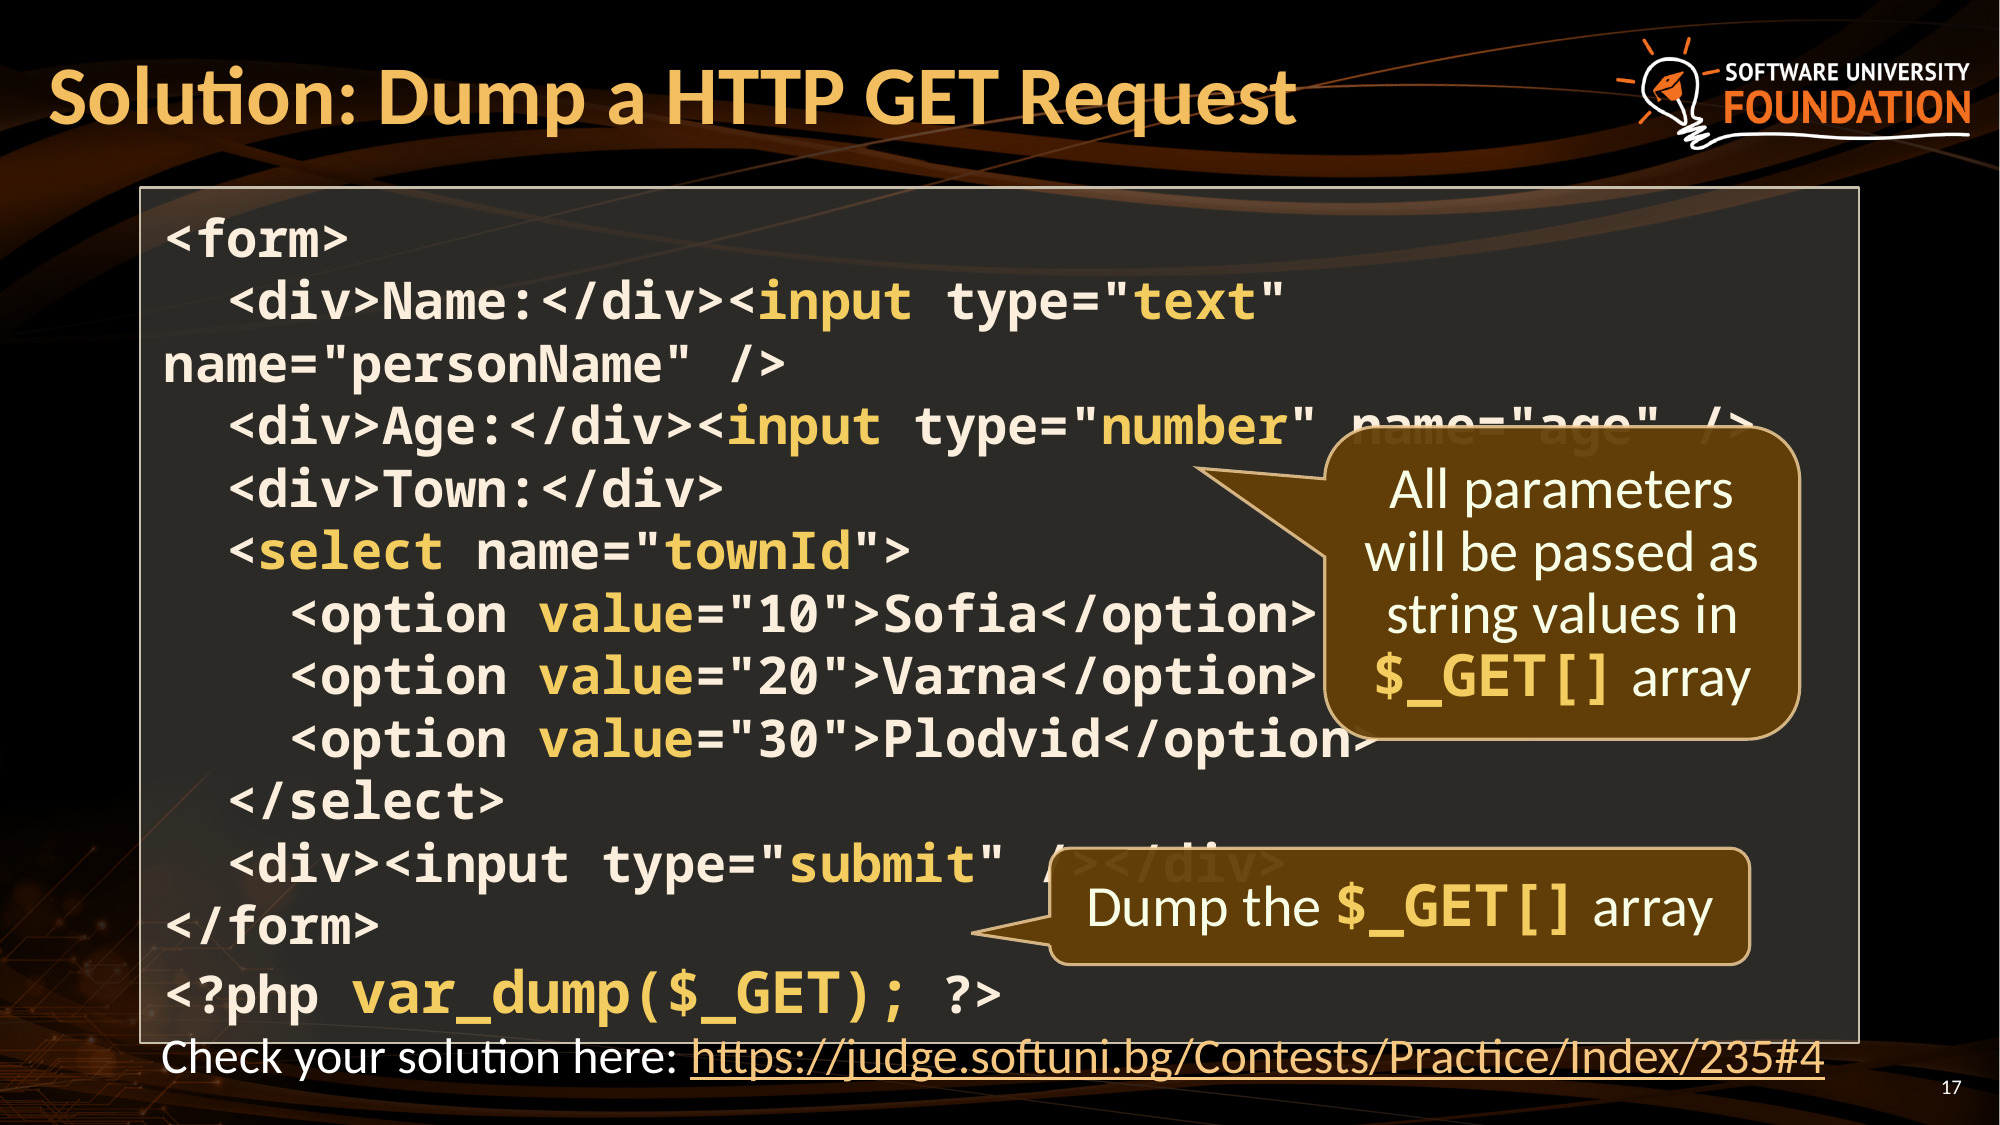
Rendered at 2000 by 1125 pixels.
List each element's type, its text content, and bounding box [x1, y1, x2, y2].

text_box Dump the $_GET[] array [971, 847, 1751, 966]
text_box Check your solution here: https://judge.softuni.bg/Contests/Practice/Index/235#4 [127, 1015, 1859, 1091]
slide_number 17 [1897, 1070, 1968, 1103]
picture [0, 0, 2000, 1125]
title Solution: Dump a HTTP GET Request [30, 6, 1602, 189]
text_box All parameters will be passed as string values in $_GET[] array [1194, 425, 1801, 741]
text_box <form> <div>Name:</div><input type="text" name="personName" /> <div>Age:</div><input type="number" name="age" /> <div>Town:</div> <select name="townId"> <option value="10">Sofia</option> <option value="20">Varna</option> <option value="30">Plodvid</option> </select> <div><input type="submit" /></div> </form> <?php var_dump($_GET); ?> [140, 187, 1860, 1043]
